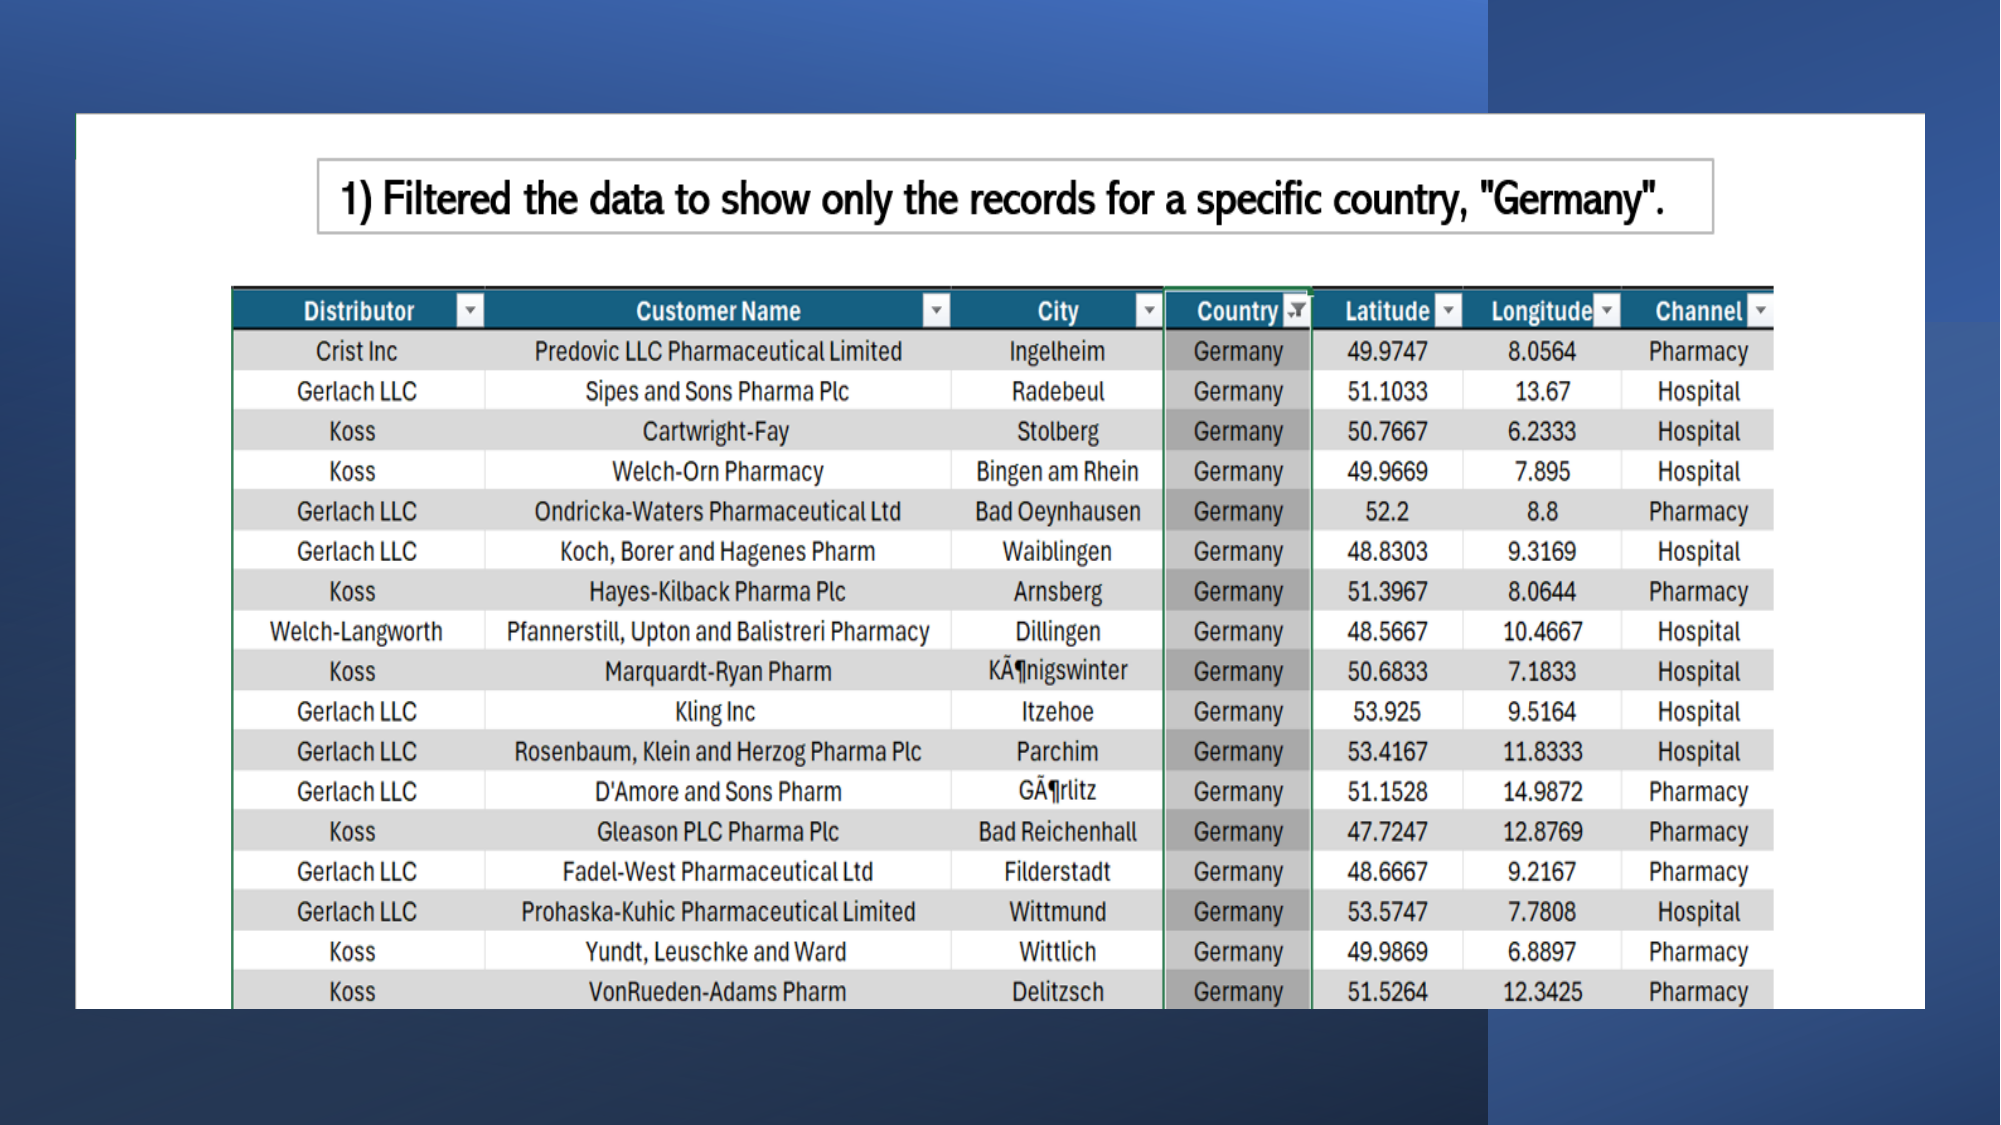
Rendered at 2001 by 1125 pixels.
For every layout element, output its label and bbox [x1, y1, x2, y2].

text_box [0, 0, 1489, 321]
picture [74, 113, 1925, 1009]
text_box [0, 321, 2000, 1125]
text_box [1489, 0, 2000, 321]
